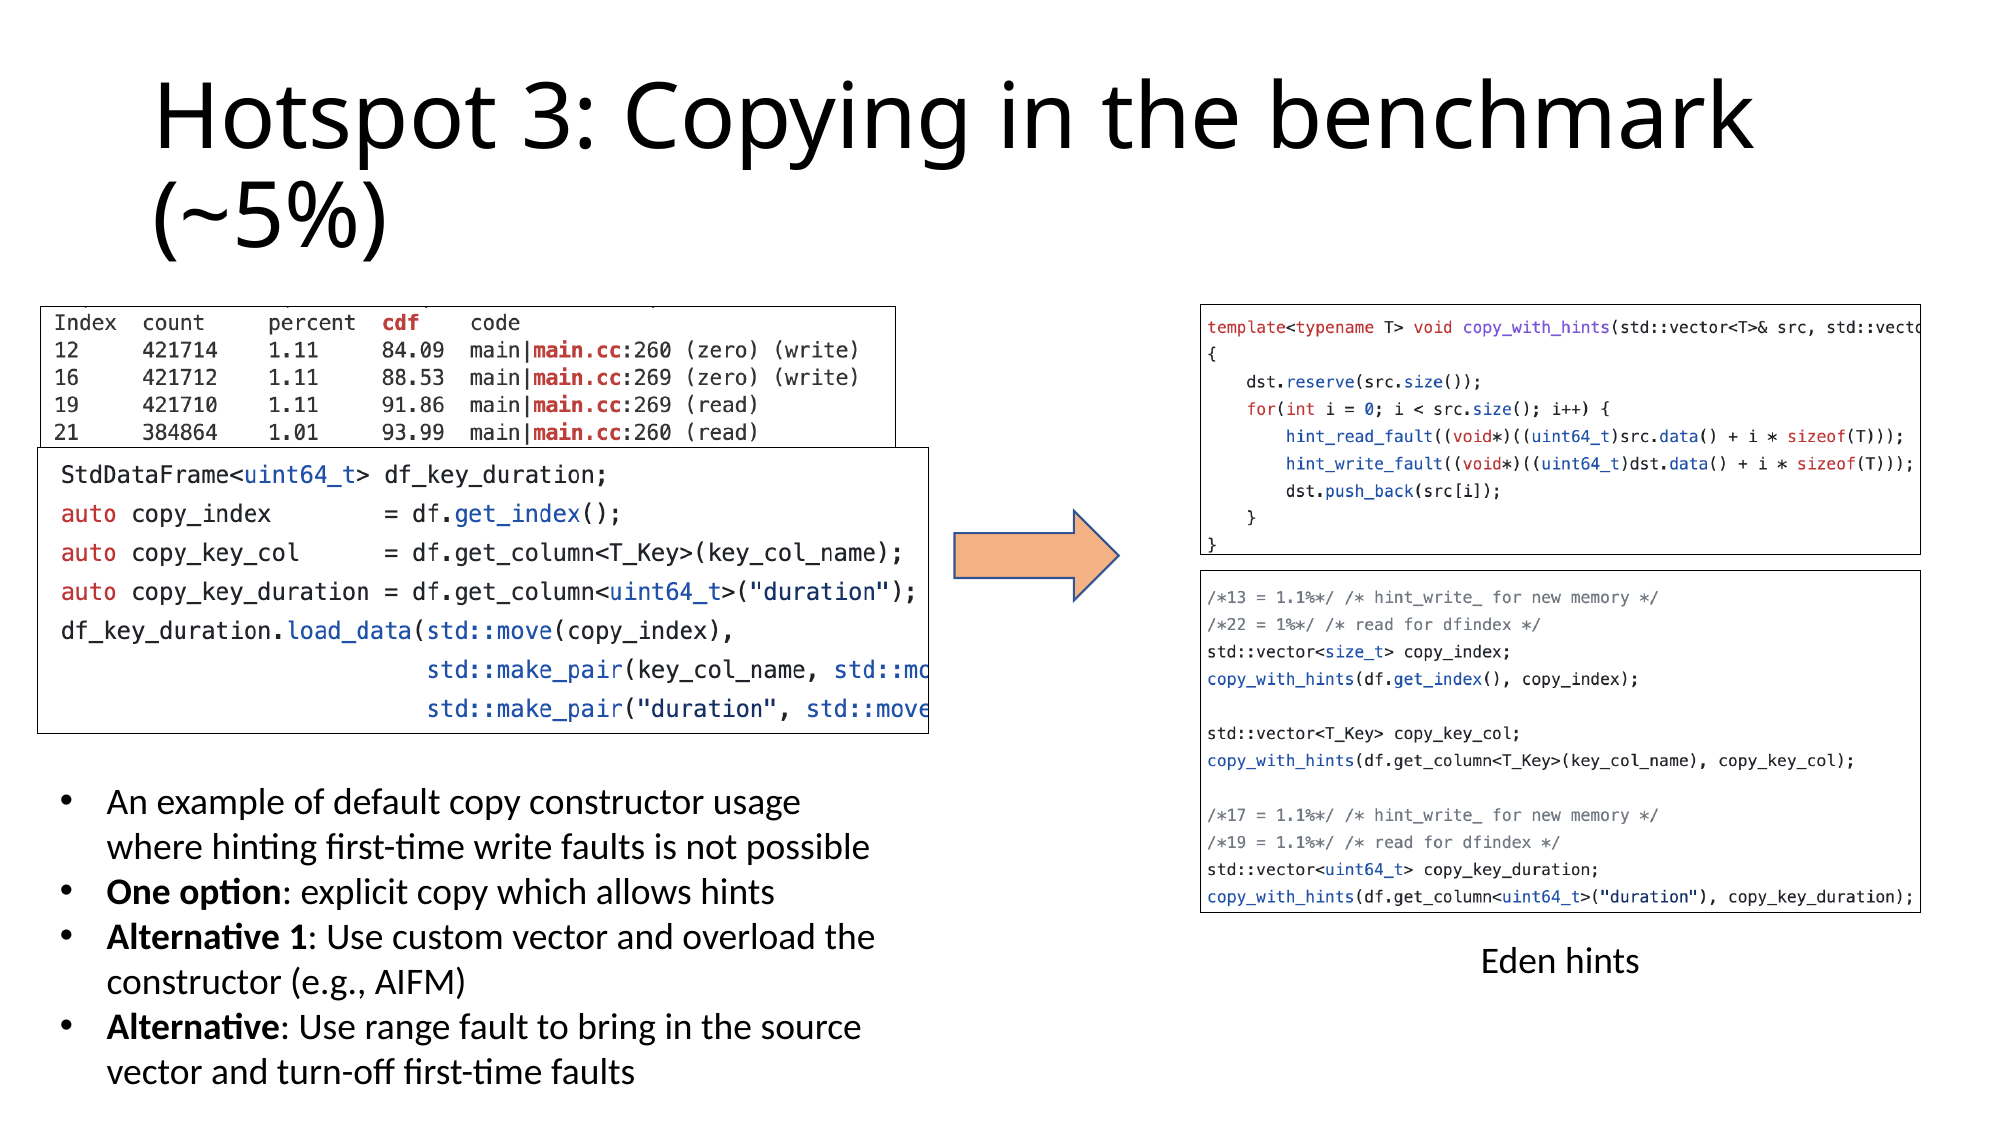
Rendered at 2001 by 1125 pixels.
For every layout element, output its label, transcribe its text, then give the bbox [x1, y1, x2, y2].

picture [37, 306, 929, 734]
text_box Eden hints [1466, 928, 1656, 989]
text_box [953, 508, 1121, 603]
text_box An example of default copy constructor usage where hinting first-time write faults is not possible One option: explicit copy which allows hints Alternative 1: Use custom vector and overload the constructor (e.g., AIFM) Alternative: Use range fault to bring in the source vector and turn-off first-time faults [45, 769, 917, 1125]
title Hotspot 3: Copying in the benchmark (~5%) [137, 59, 1863, 278]
picture [1200, 570, 1921, 913]
picture [1200, 304, 1921, 555]
